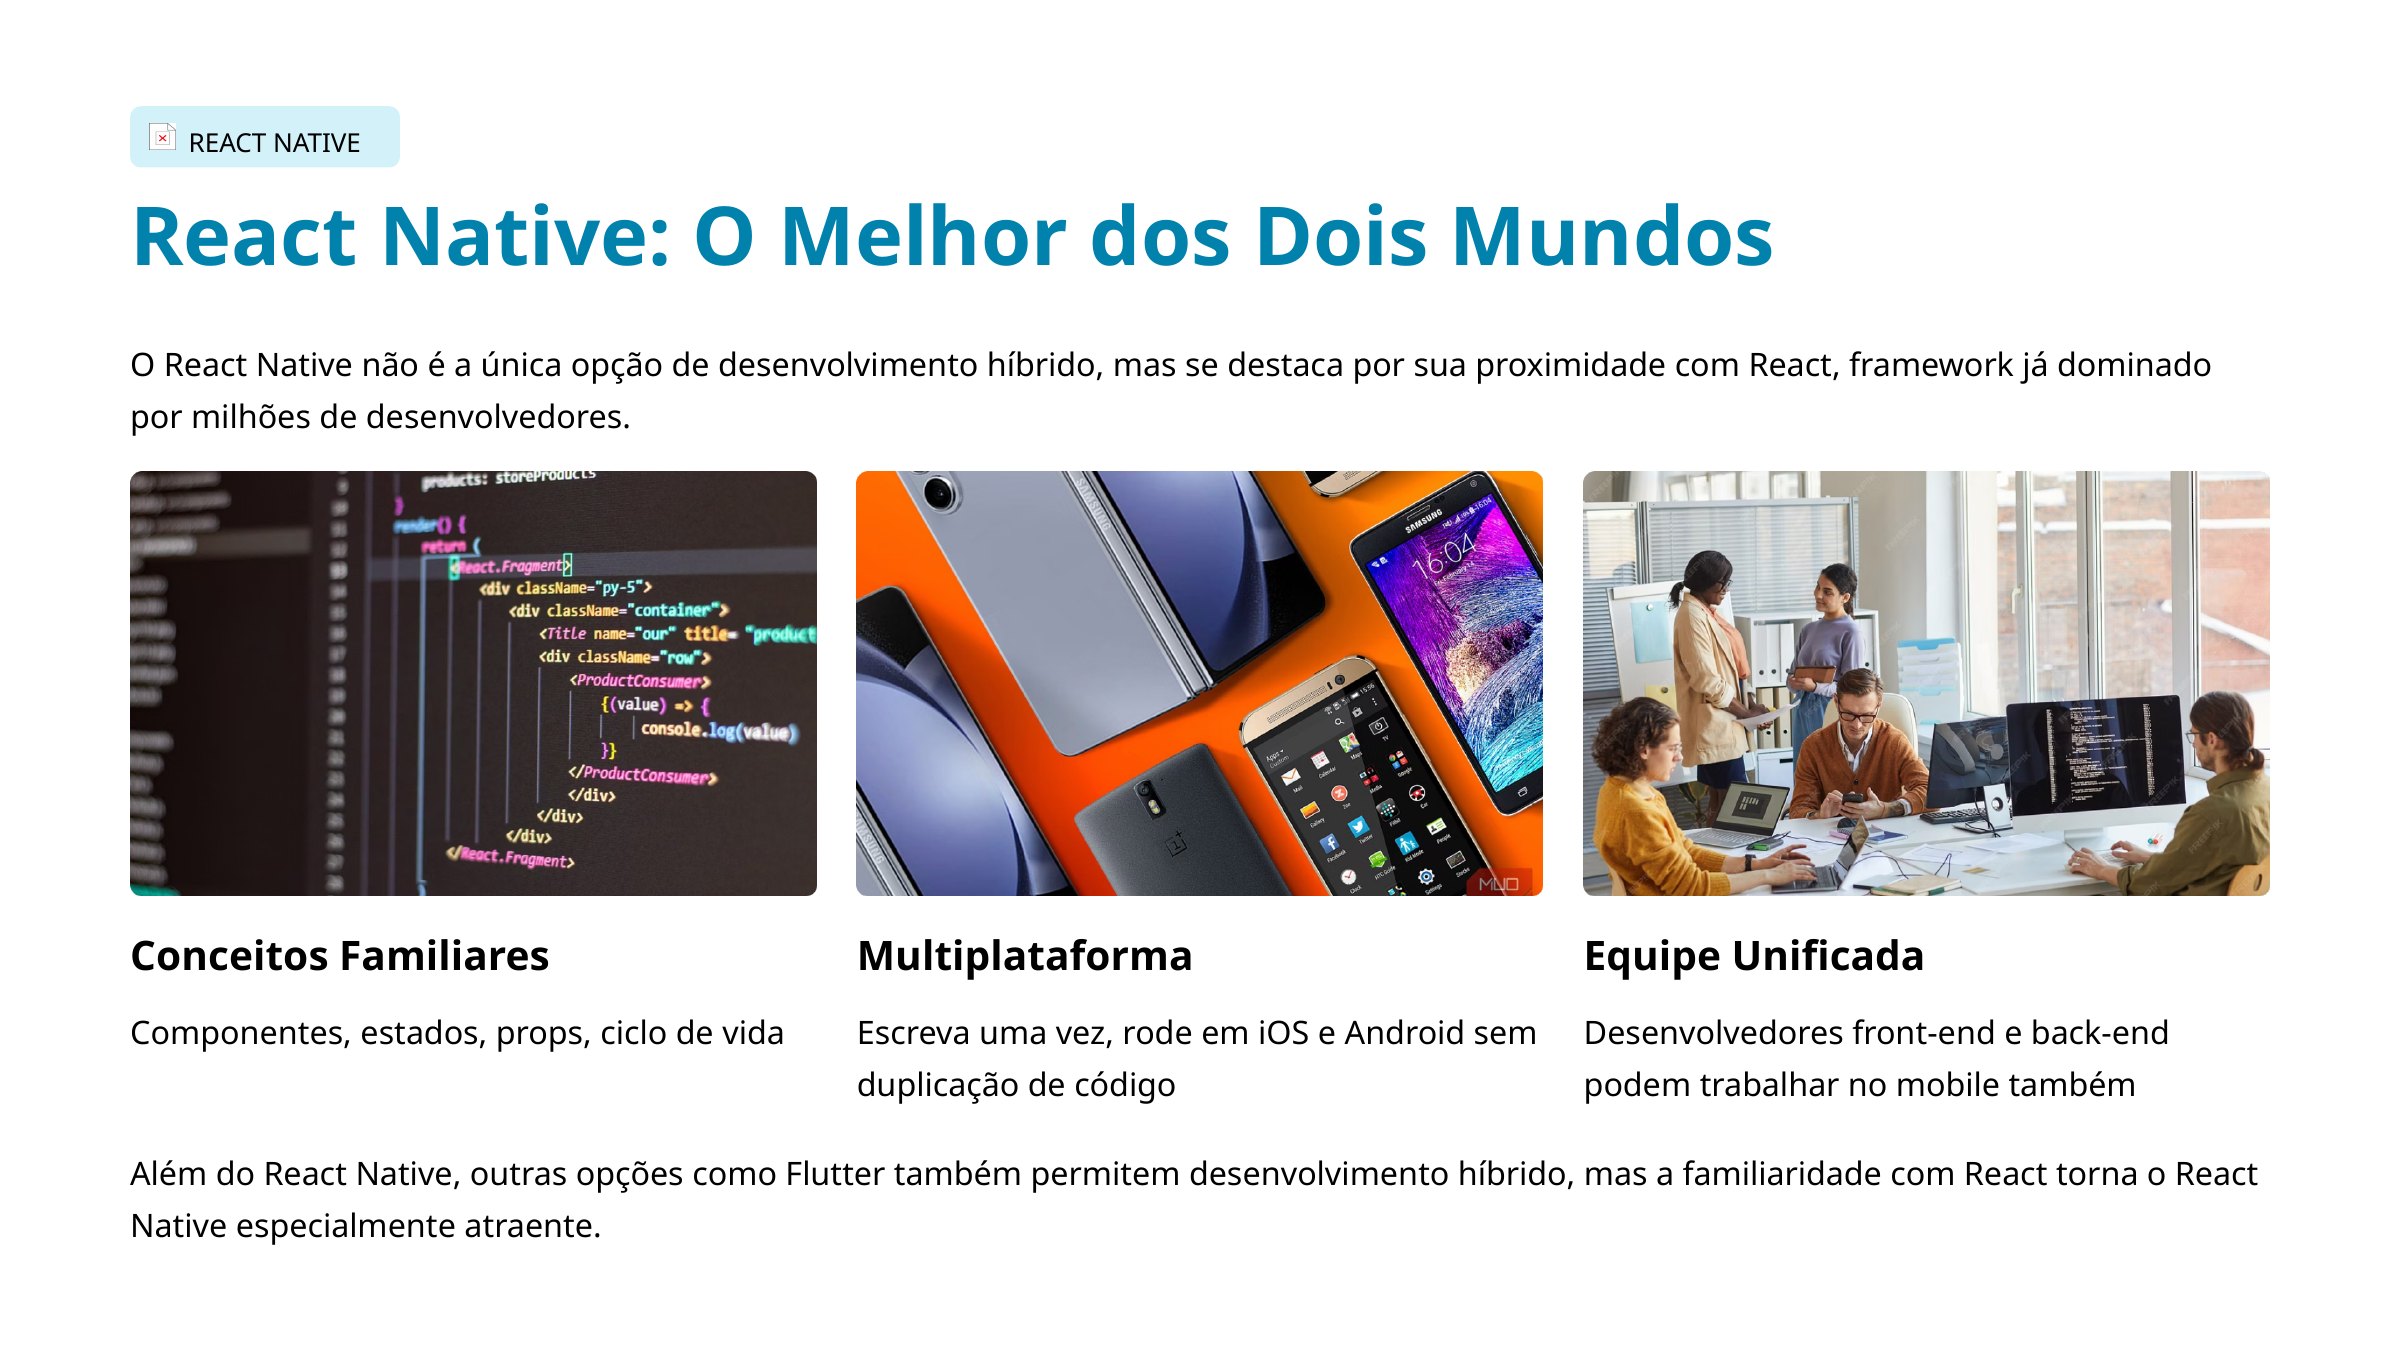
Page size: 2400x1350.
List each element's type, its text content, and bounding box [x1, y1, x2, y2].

picture [149, 123, 176, 150]
text_box REACT NATIVE [188, 115, 381, 158]
text_box Desenvolvedores front-end e back-end podem trabalhar no mobile também [1583, 998, 2270, 1103]
text_box React Native: O Melhor dos Dois Mundos [130, 180, 1718, 283]
text_box Multiplataforma [856, 928, 1264, 980]
picture [1583, 471, 2270, 896]
text_box O React Native não é a única opção de desenvolvimento híbrido, mas se destaca por sua proximidade com React, framework já dominado por milhões de desenvolvedores. [130, 330, 2270, 436]
text_box Além do React Native, outras opções como Flutter também permitem desenvolvimento híbrido, mas a familiaridade com React torna o React Native especialmente atraente. [130, 1139, 2270, 1244]
text_box Conceitos Familiares [130, 928, 538, 980]
text_box Escreva uma vez, rode em iOS e Android sem duplicação de código [856, 998, 1543, 1103]
picture [856, 471, 1543, 896]
text_box [130, 106, 400, 168]
text_box Equipe Unificada [1583, 928, 1991, 980]
text_box Componentes, estados, props, ciclo de vida [130, 998, 817, 1051]
picture [130, 471, 817, 896]
